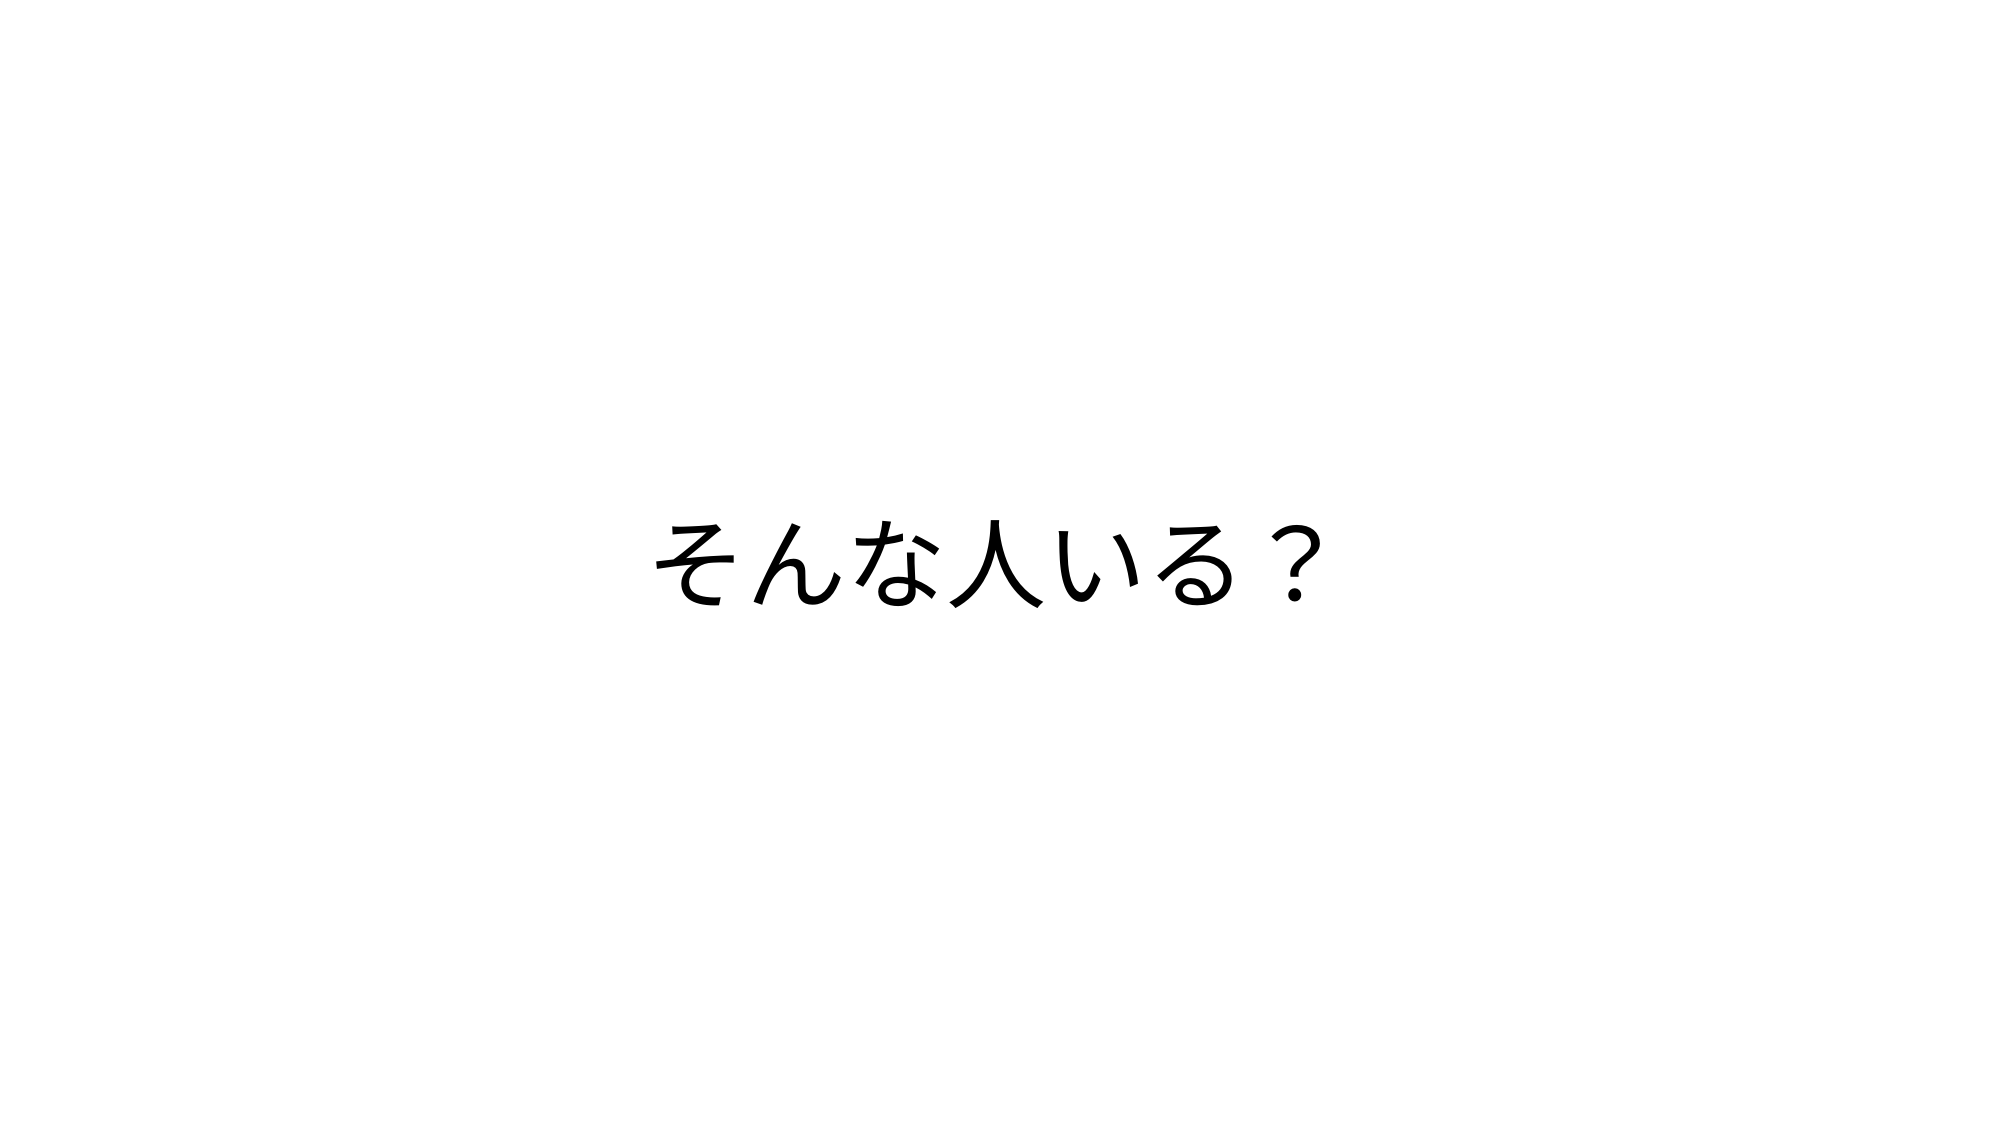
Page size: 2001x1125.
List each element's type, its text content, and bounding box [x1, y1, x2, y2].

text_box そんな人いる？ [632, 494, 1368, 629]
